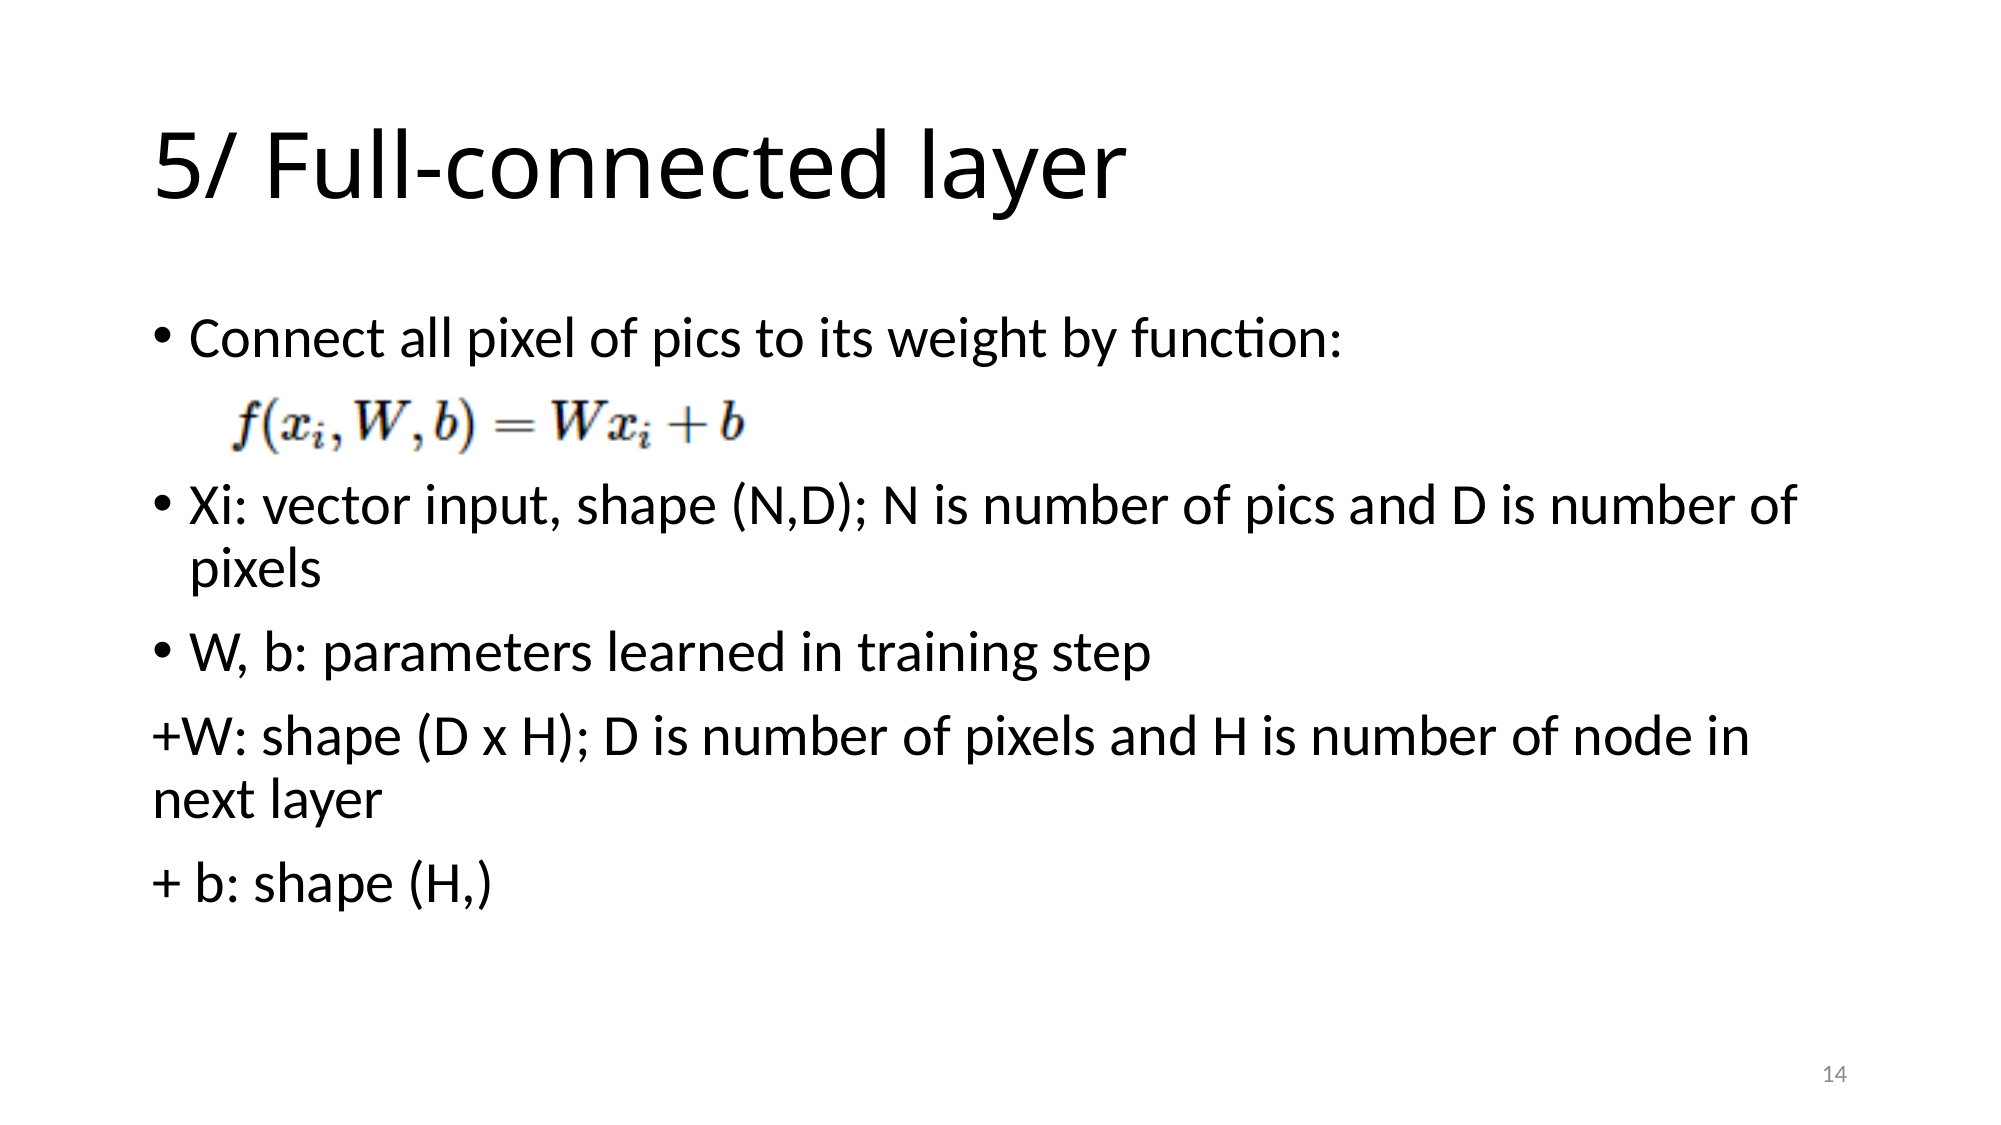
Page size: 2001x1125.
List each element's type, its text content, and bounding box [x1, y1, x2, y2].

picture [212, 376, 778, 472]
title 5/ Full-connected layer [137, 59, 1863, 278]
slide_number 14 [1412, 1042, 1863, 1103]
list Connect all pixel of pics to its weight by function: Xi: vector input, shape (N,D); N is number of pics and D is number of pixels W, b: parameters learned in training step +W: shape (D x H); D is number of pixels and H is number of node in next layer + b: shape (H,) [137, 299, 1863, 1014]
